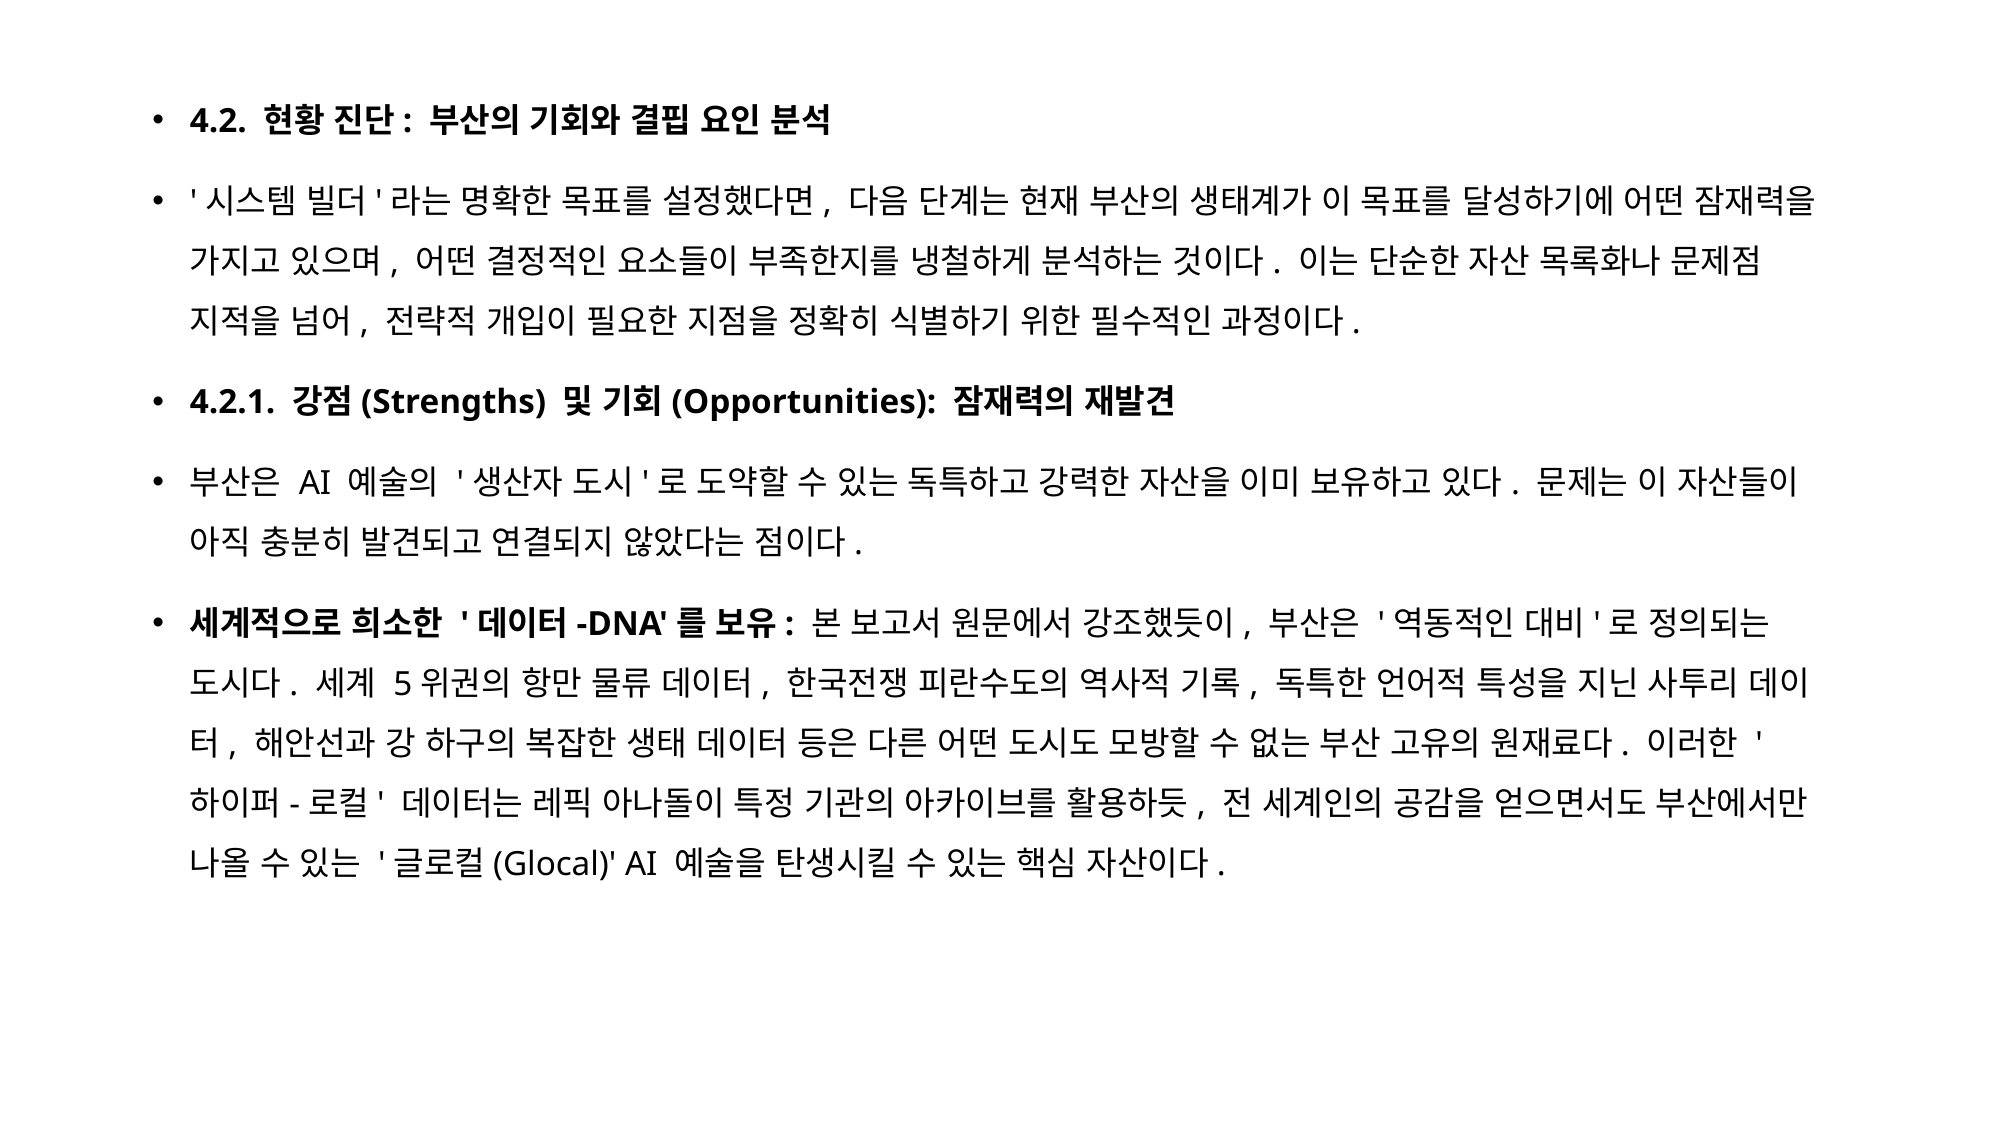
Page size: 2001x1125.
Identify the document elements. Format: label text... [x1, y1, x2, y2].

list 4.2. 현황 진단: 부산의 기회와 결핍 요인 분석 '시스템 빌더'라는 명확한 목표를 설정했다면, 다음 단계는 현재 부산의 생태계가 이 목표를 달성하기에 어떤 잠재력을 가지고 있으며, 어떤 결정적인 요소들이 부족한지를 냉철하게 분석하는 것이다. 이는 단순한 자산 목록화나 문제점 지적을 넘어, 전략적 개입이 필요한 지점을 정확히 식별하기 위한 필수적인 과정이다. 4.2.1. 강점(Strengths) 및 기회(Opportunities): 잠재력의 재발견 부산은 AI 예술의 '생산자 도시'로 도약할 수 있는 독특하고 강력한 자산을 이미 보유하고 있다. 문제는 이 자산들이 아직 충분히 발견되고 연결되지 않았다는 점이다. 세계적으로 희소한 '데이터-DNA'를 보유: 본 보고서 원문에서 강조했듯이, 부산은 '역동적인 대비'로 정의되는 도시다. 세계 5위권의 항만 물류 데이터, 한국전쟁 피란수도의 역사적 기록, 독특한 언어적 특성을 지닌 사투리 데이터, 해안선과 강 하구의 복잡한 생태 데이터 등은 다른 어떤 도시도 모방할 수 없는 부산 고유의 원재료다. 이러한 '하이퍼-로컬' 데이터는 레픽 아나돌이 특정 기관의 아카이브를 활용하듯, 전 세계인의 공감을 얻으면서도 부산에서만 나올 수 있는 '글로컬(Glocal)' AI 예술을 탄생시킬 수 있는 핵심 자산이다. [137, 72, 1863, 1091]
